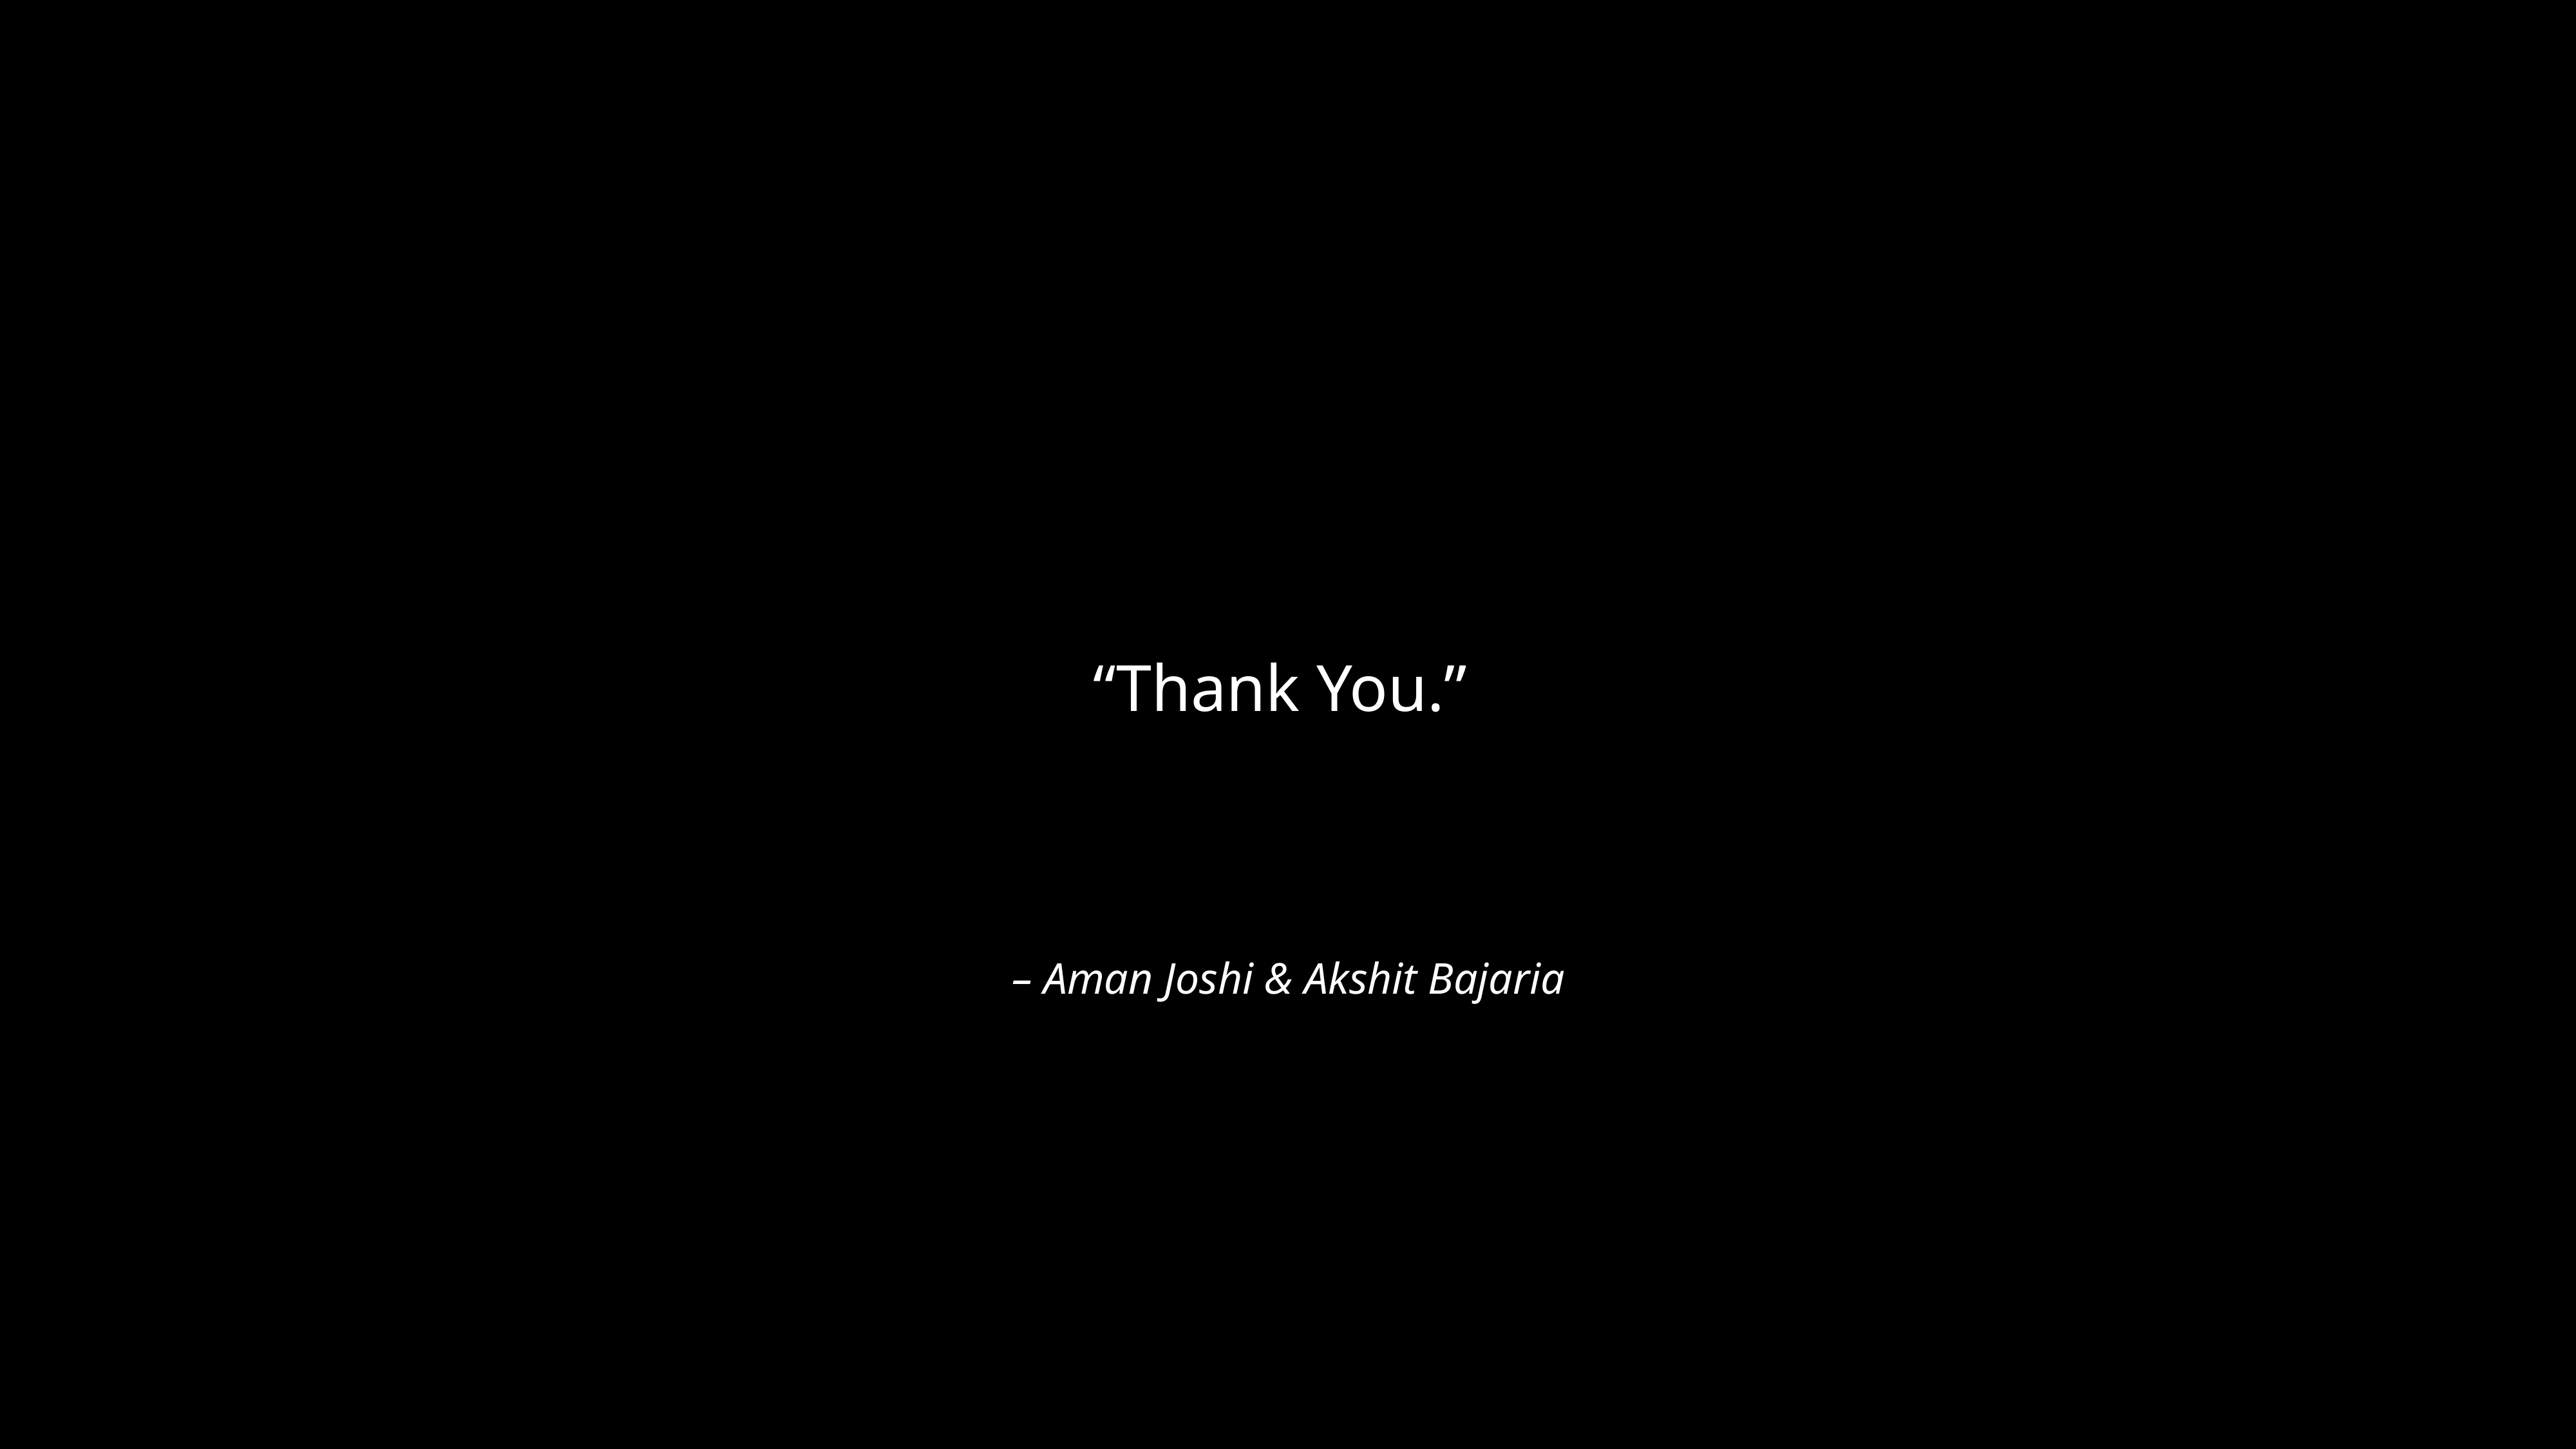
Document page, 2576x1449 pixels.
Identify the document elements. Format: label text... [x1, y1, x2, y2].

list – Aman Joshi & Akshit Bajaria [252, 945, 2325, 1009]
list “Thank You.” [252, 641, 2325, 730]
